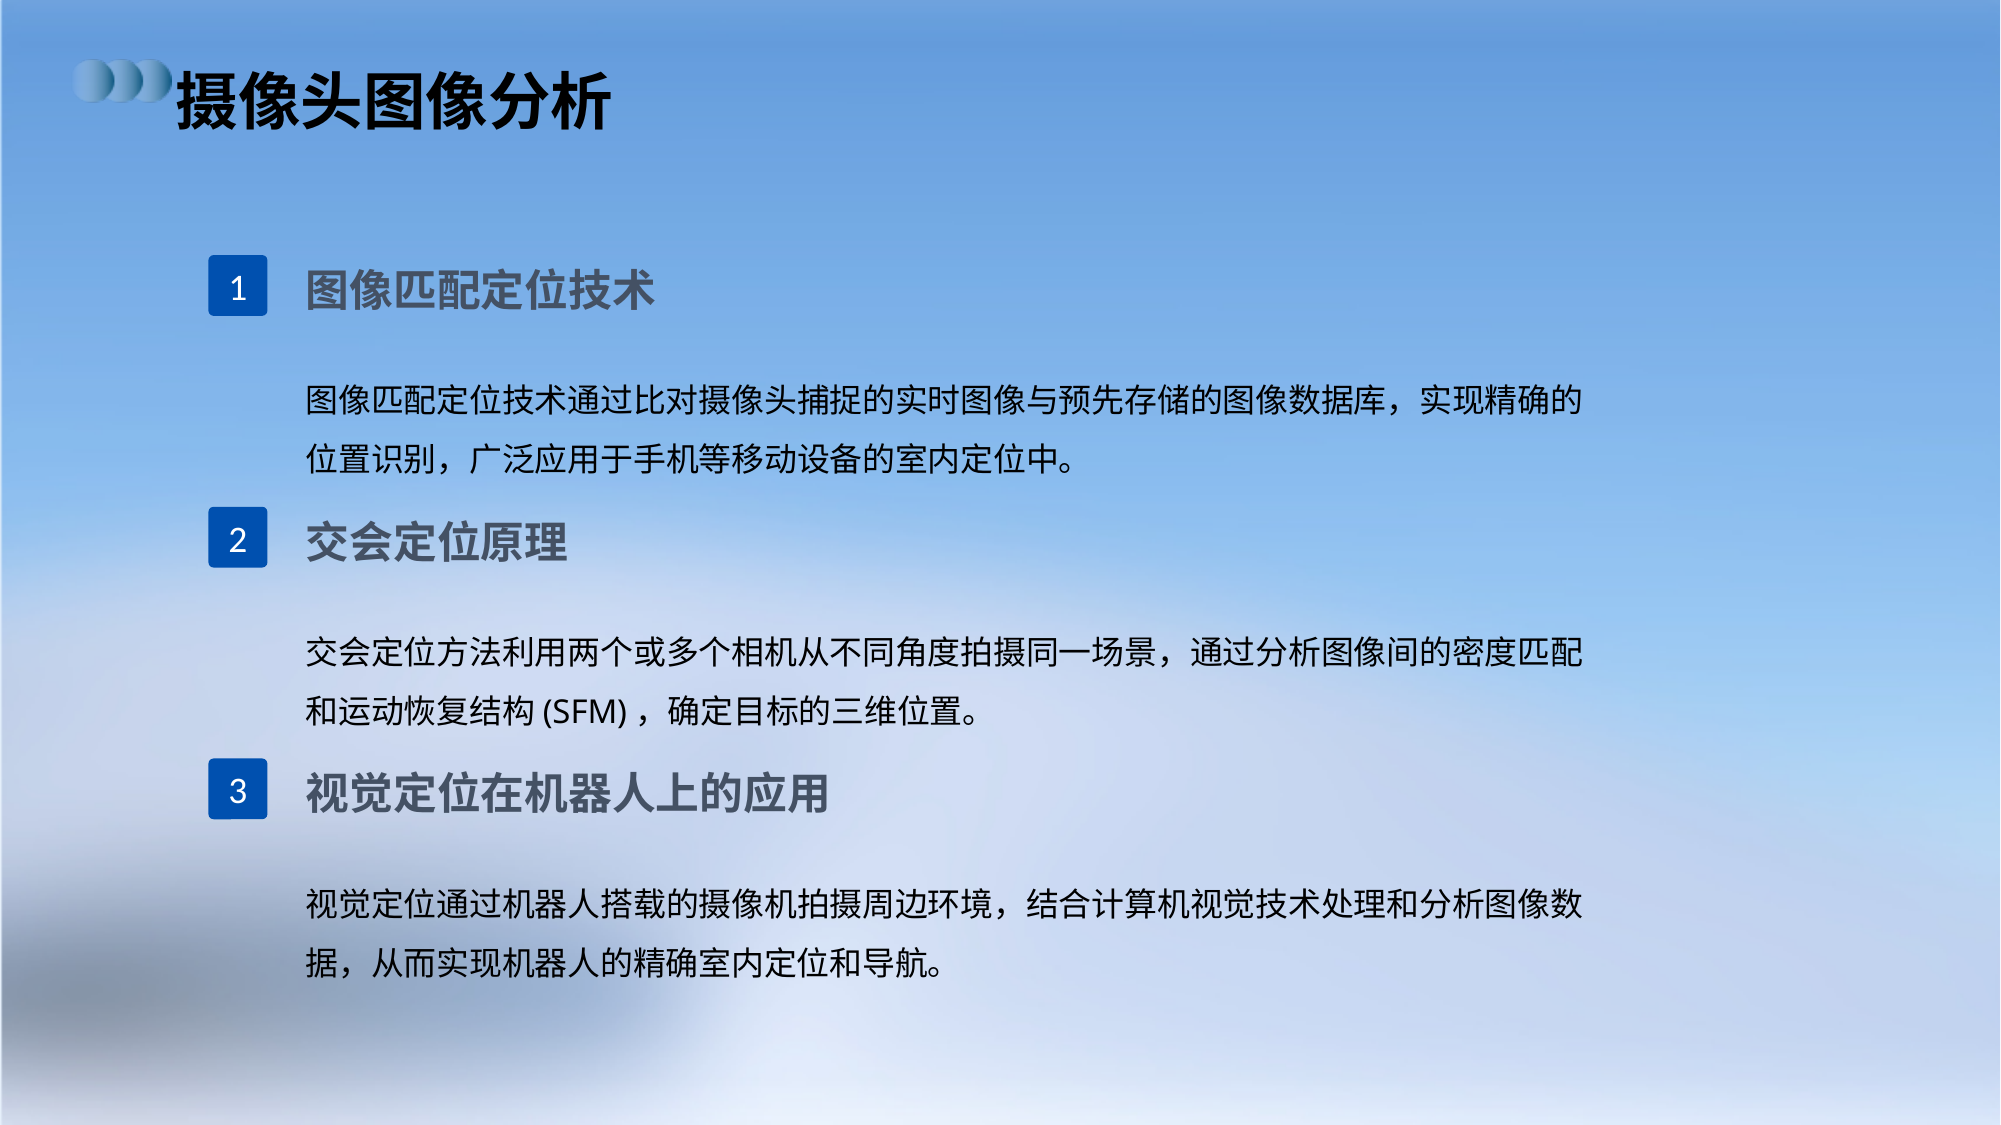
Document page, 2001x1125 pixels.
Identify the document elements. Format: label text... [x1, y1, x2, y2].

picture [0, 0, 2001, 1125]
text_box 视觉定位在机器人上的应用 视觉定位通过机器人搭载的摄像机拍摄周边环境，结合计算机视觉技术处理和分析图像数据，从而实现机器人的精确室内定位和导航。 [289, 757, 1608, 991]
text_box 2 [206, 504, 270, 570]
text_box 图像匹配定位技术 图像匹配定位技术通过比对摄像头捕捉的实时图像与预先存储的图像数据库，实现精确的位置识别，广泛应用于手机等移动设备的室内定位中。 [289, 253, 1608, 488]
text_box 交会定位原理 交会定位方法利用两个或多个相机从不同角度拍摄同一场景，通过分析图像间的密度匹配和运动恢复结构(SFM)，确定目标的三维位置。 [289, 505, 1608, 739]
text_box 3 [206, 756, 270, 822]
text_box 摄像头图像分析 [159, 15, 1700, 147]
text_box 1 [206, 252, 270, 318]
